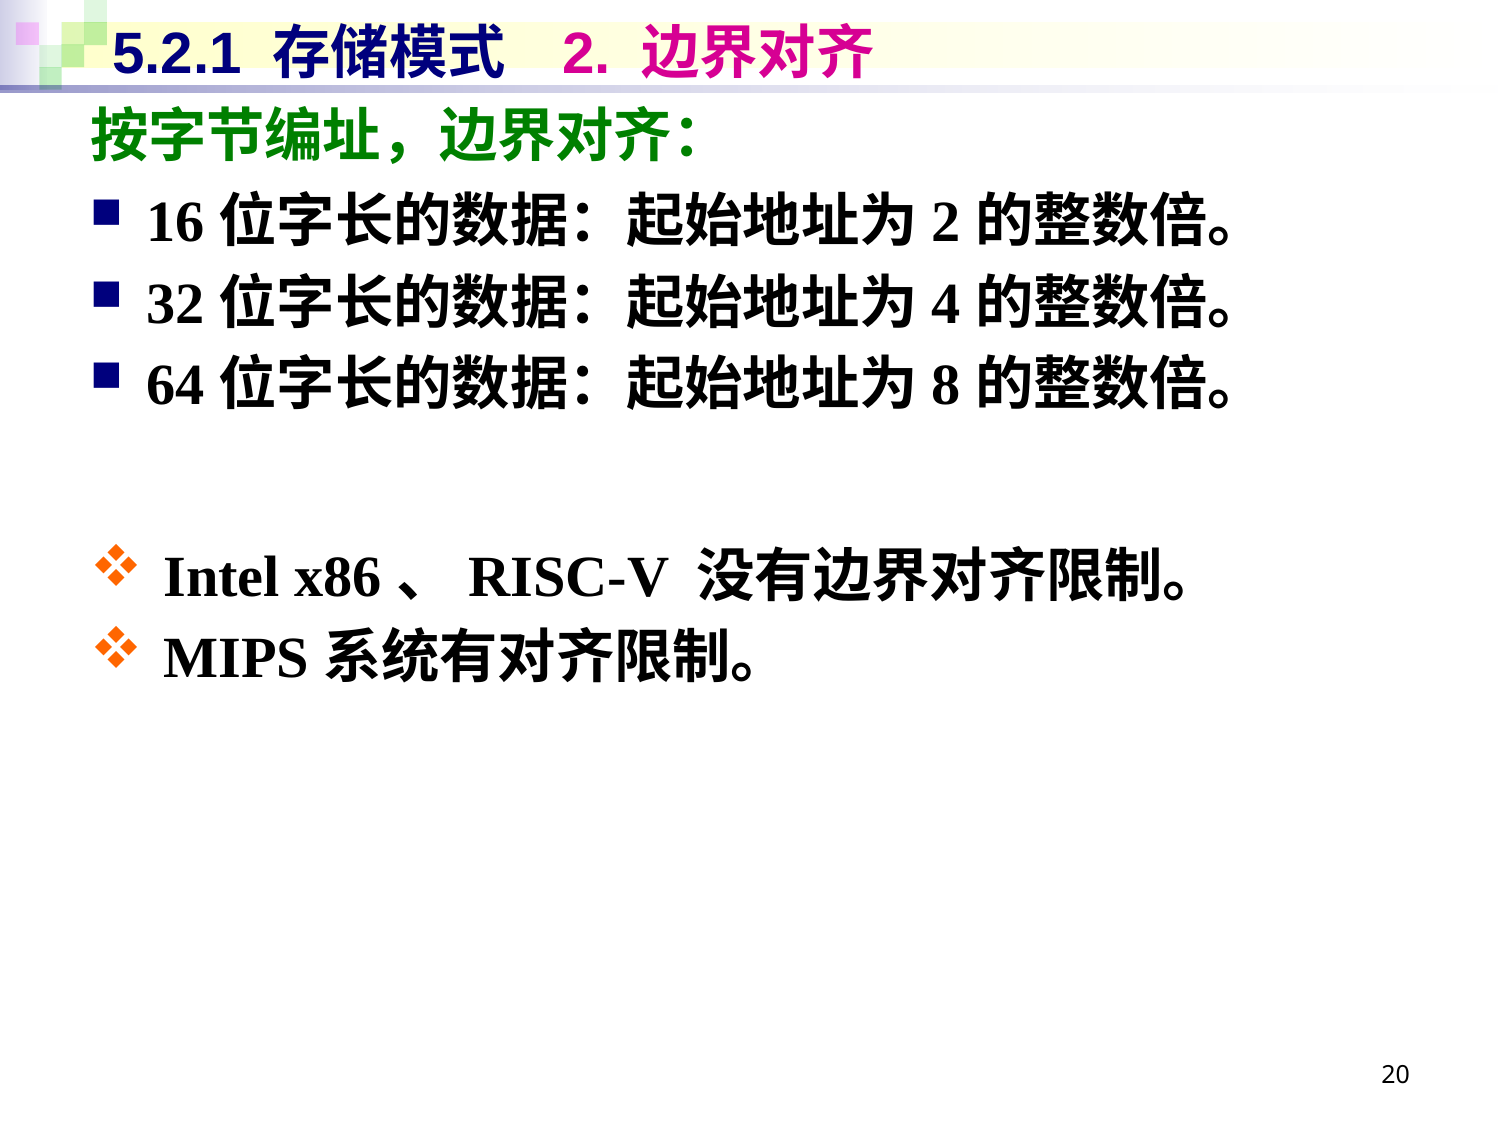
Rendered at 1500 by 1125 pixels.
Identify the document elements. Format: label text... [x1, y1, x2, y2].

text_box Intel x86、RISC-V 没有边界对齐限制。 MIPS系统有对齐限制。 [74, 530, 1483, 799]
slide_number 20 [1074, 1024, 1426, 1101]
text_box 按字节编址，边界对齐： [74, 90, 1483, 176]
list 16位字长的数据：起始地址为2的整数倍。 32位字长的数据：起始地址为4的整数倍。 64位字长的数据：起始地址为8的整数倍。 [74, 176, 1483, 445]
title 5.2.1 存储模式 2. 边界对齐 [97, 7, 1483, 90]
